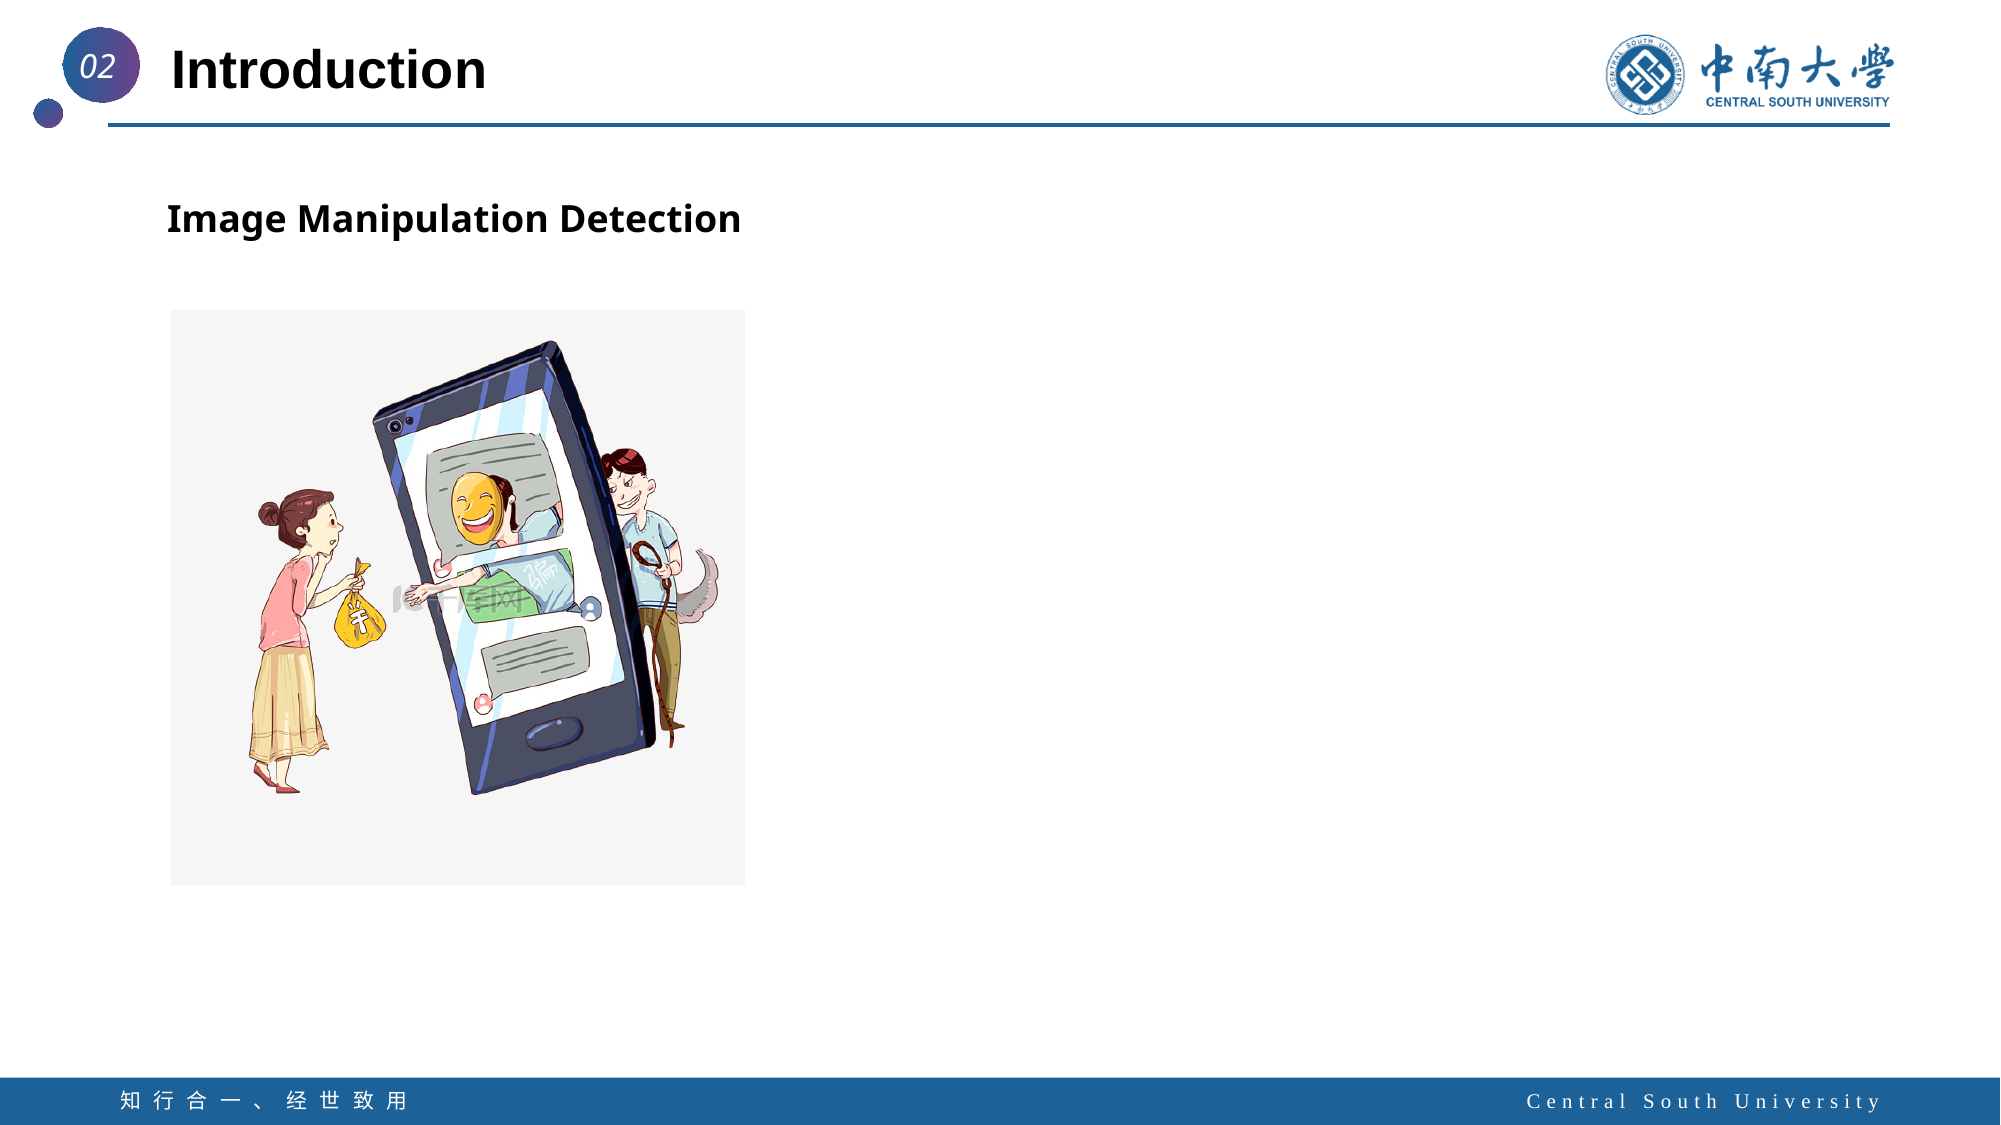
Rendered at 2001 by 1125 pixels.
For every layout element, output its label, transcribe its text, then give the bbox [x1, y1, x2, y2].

text_box 知行合一、经世致用 [105, 1080, 423, 1120]
picture [171, 310, 746, 886]
text_box Introduction [171, 24, 1063, 108]
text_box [33, 26, 153, 128]
text_box Image Manipulation Detection [152, 187, 768, 247]
text_box Central South University [1511, 1080, 1894, 1120]
text_box [0, 1077, 2000, 1125]
picture [1595, 28, 1907, 121]
text_box [158, 0, 1050, 118]
